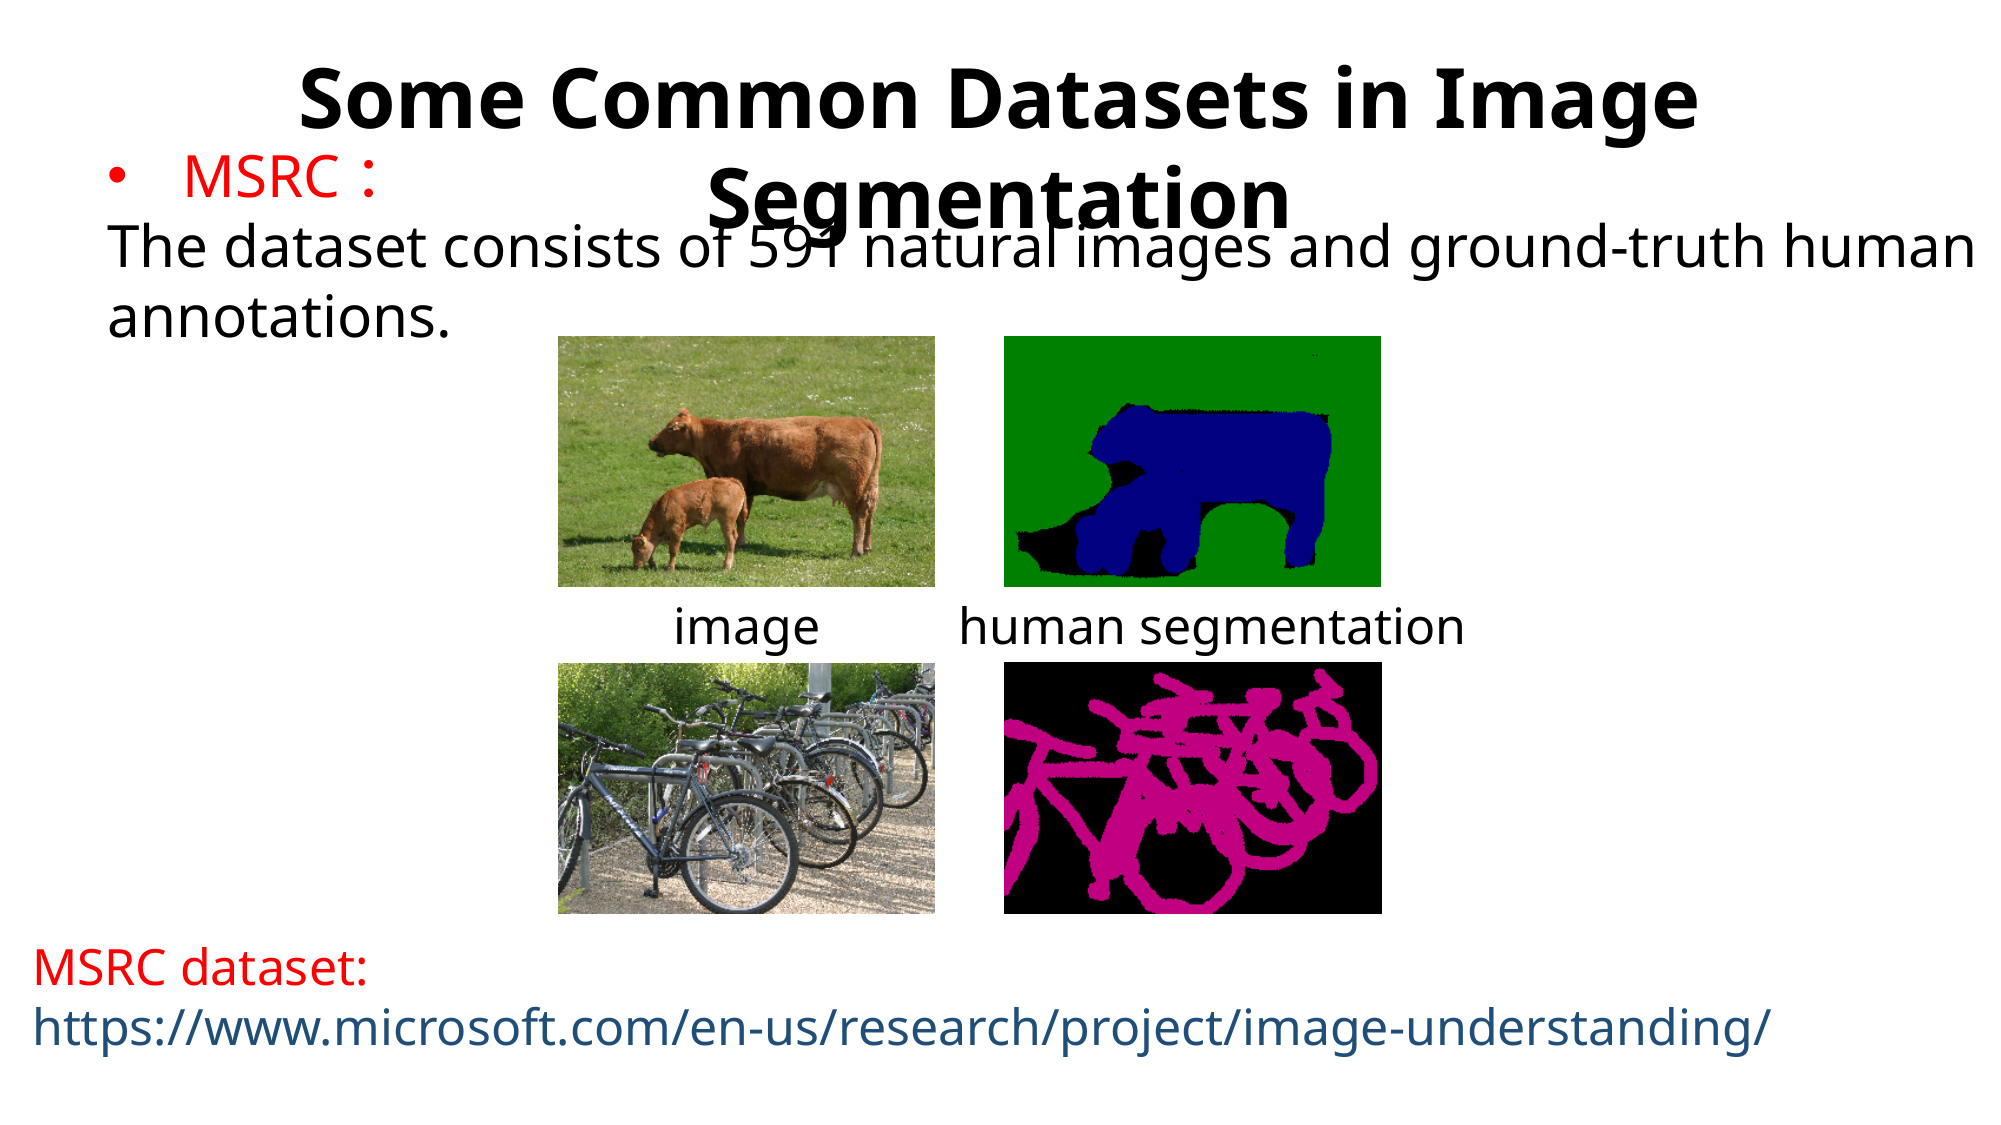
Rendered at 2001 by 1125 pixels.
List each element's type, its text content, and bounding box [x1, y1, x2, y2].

text_box human segmentation [944, 586, 1482, 662]
picture [558, 663, 935, 914]
picture [558, 336, 935, 587]
text_box image [658, 587, 835, 662]
picture [1004, 336, 1381, 587]
text_box MSRC dataset: https://www.microsoft.com/en-us/research/project/image-understanding/ [17, 928, 1787, 1123]
text_box MSRC： The dataset consists of 591 natural images and ground-truth human annotations. [92, 132, 2000, 402]
picture [1004, 662, 1382, 914]
text_box Some Common Datasets in Image Segmentation [106, 37, 1894, 132]
